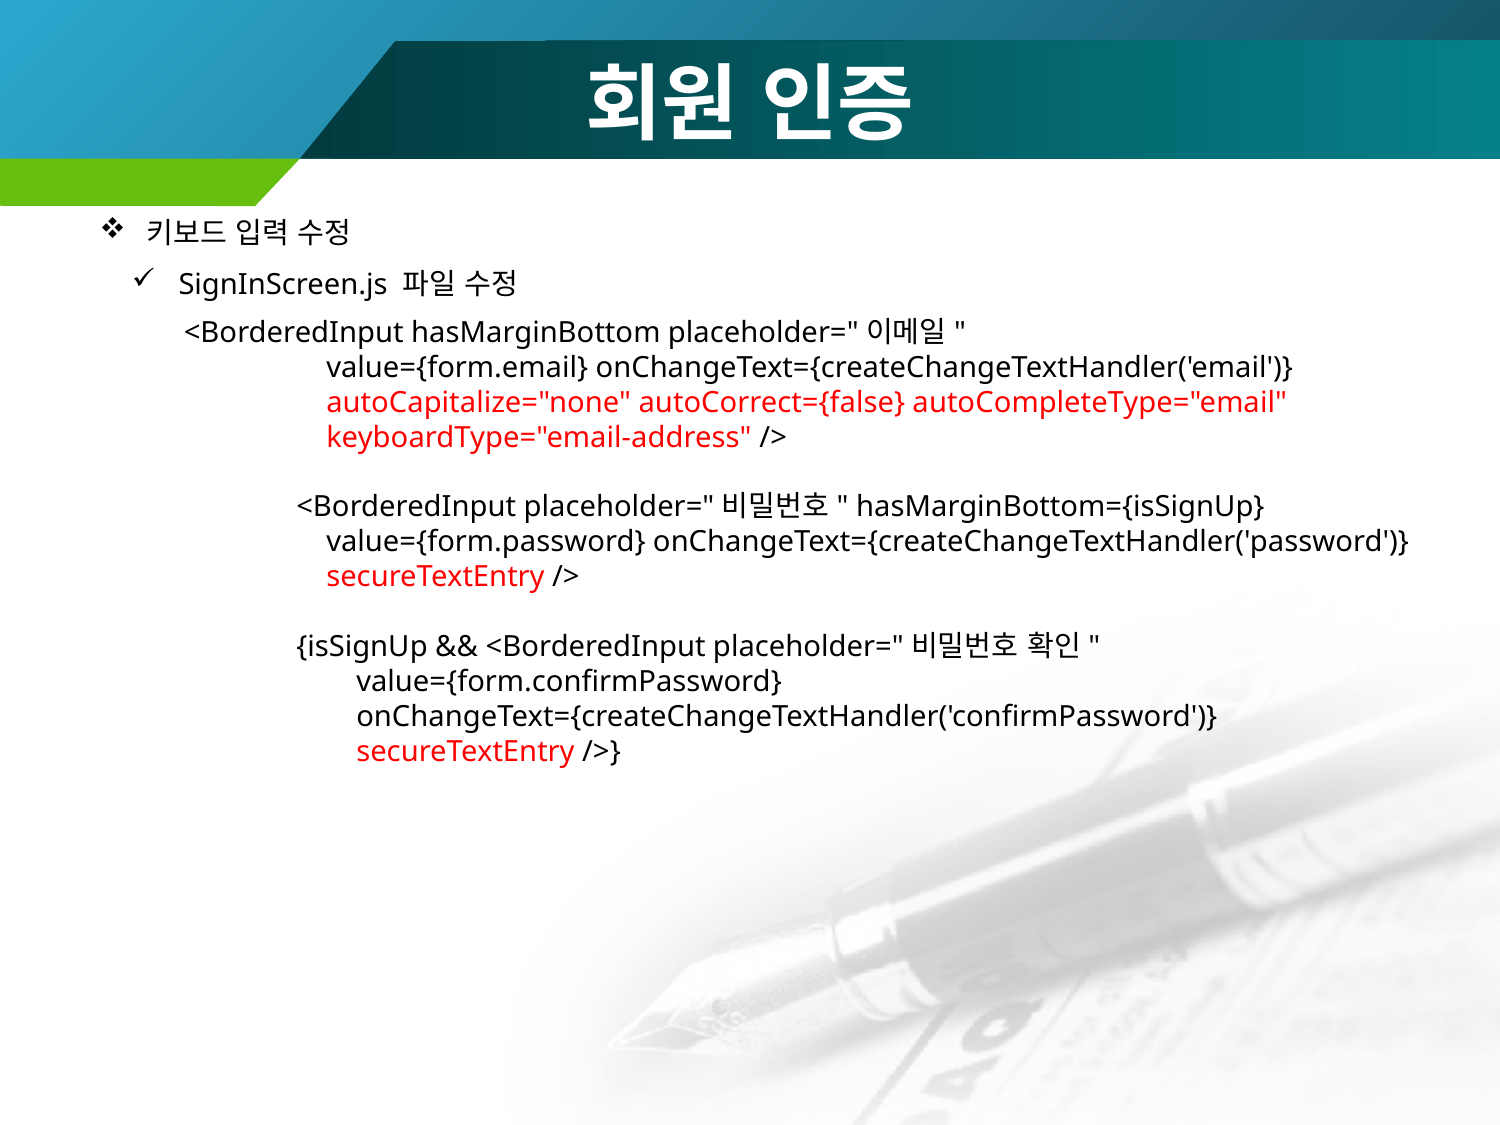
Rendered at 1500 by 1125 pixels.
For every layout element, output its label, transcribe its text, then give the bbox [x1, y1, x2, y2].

title 회원 인증 [0, 37, 1500, 163]
picture [490, 448, 1500, 1125]
list 키보드 입력 수정 SignInScreen.js 파일 수정 <BorderedInput hasMarginBottom placeholder="이메일" value={form.email} onChangeText={createChangeTextHandler('email')} autoCapitalize="none" autoCorrect={false} autoCompleteType="email" keyboardType="email-address" /> <BorderedInput placeholder="비밀번호" hasMarginBottom={isSignUp} value={form.password} onChangeText={createChangeTextHandler('password')} secureTextEntry /> {isSignUp && <BorderedInput placeholder="비밀번호 확인" value={form.confirmPassword} onChangeText={createChangeTextHandler('confirmPassword')} secureTextEntry />} [75, 207, 1434, 1059]
